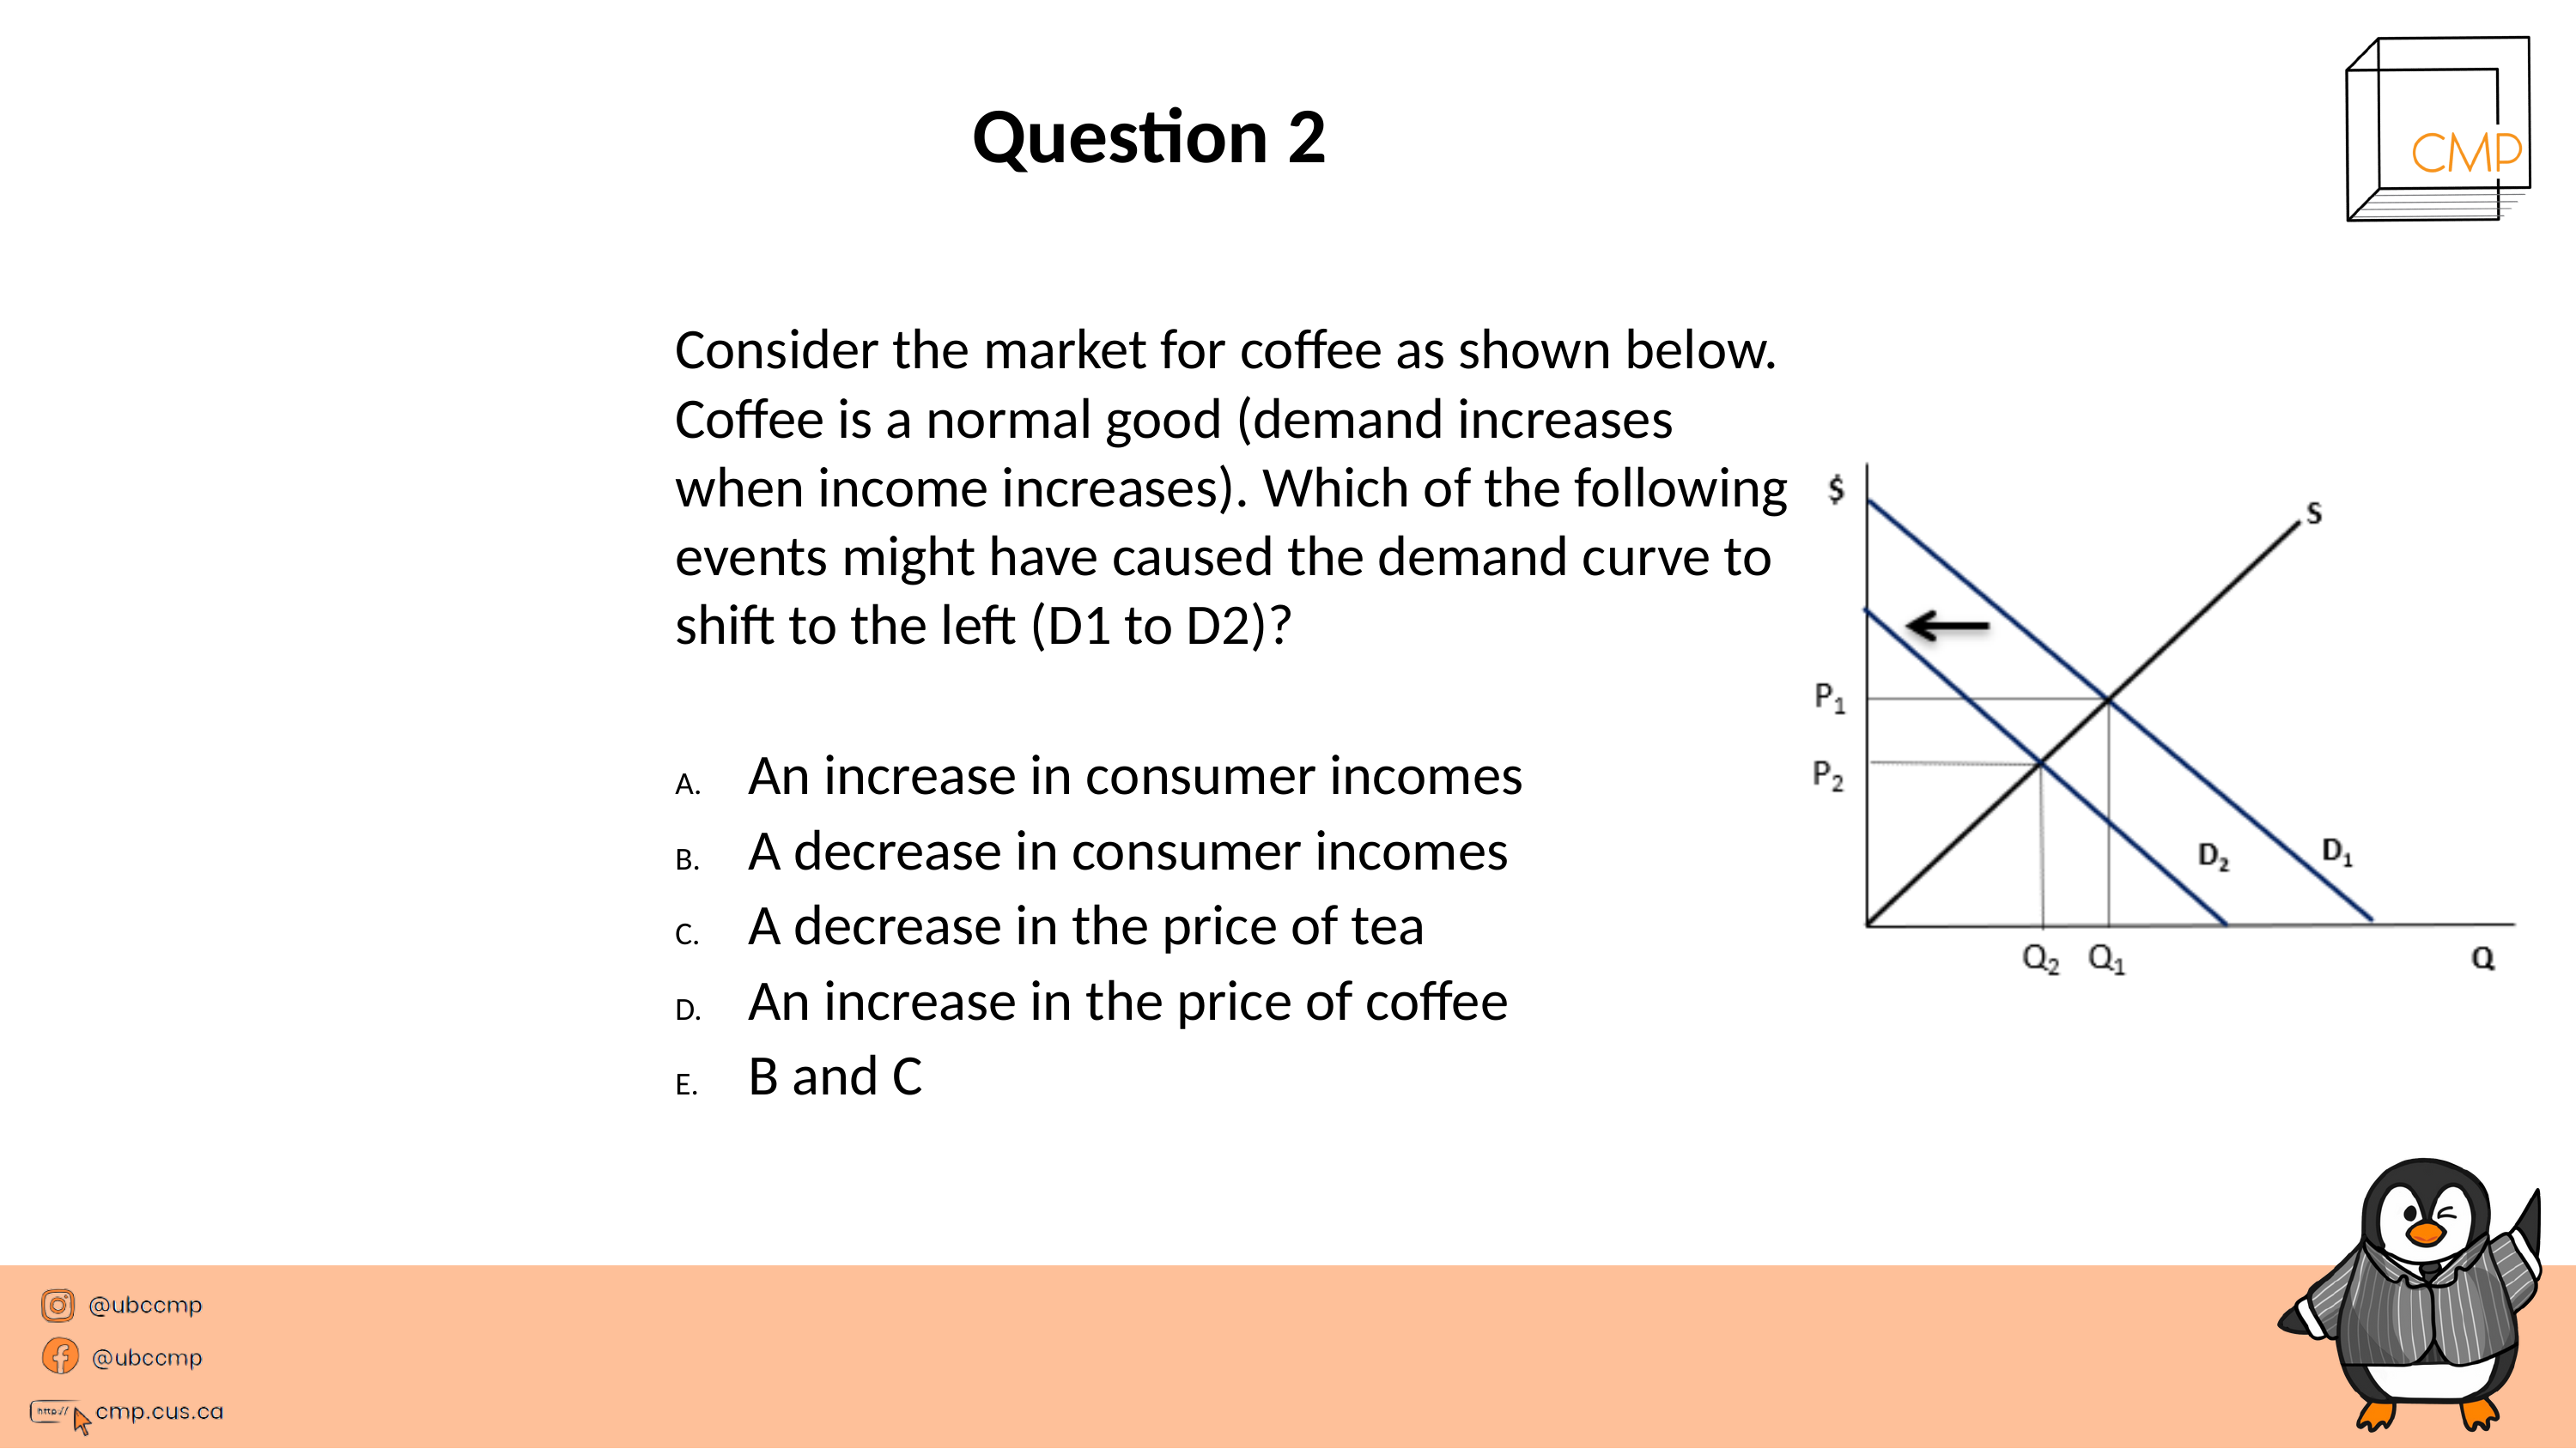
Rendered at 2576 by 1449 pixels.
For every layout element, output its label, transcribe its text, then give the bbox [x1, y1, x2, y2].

picture [15, 1276, 258, 1442]
picture [1802, 423, 2529, 983]
list Consider the market for coffee as shown below. Coffee is a normal good (demand increases when income increases). Which of the following events might have caused the demand curve to shift to the left (D1 to D2)? An increase in consumer incomes A decrease in consumer incomes A decrease in the price of tea An increase in the price of coffee B and C [644, 305, 1803, 1245]
title Question 2 [570, 50, 1730, 212]
picture [2233, 0, 2576, 337]
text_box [0, 1245, 2227, 1449]
picture [2232, 1003, 2576, 1449]
